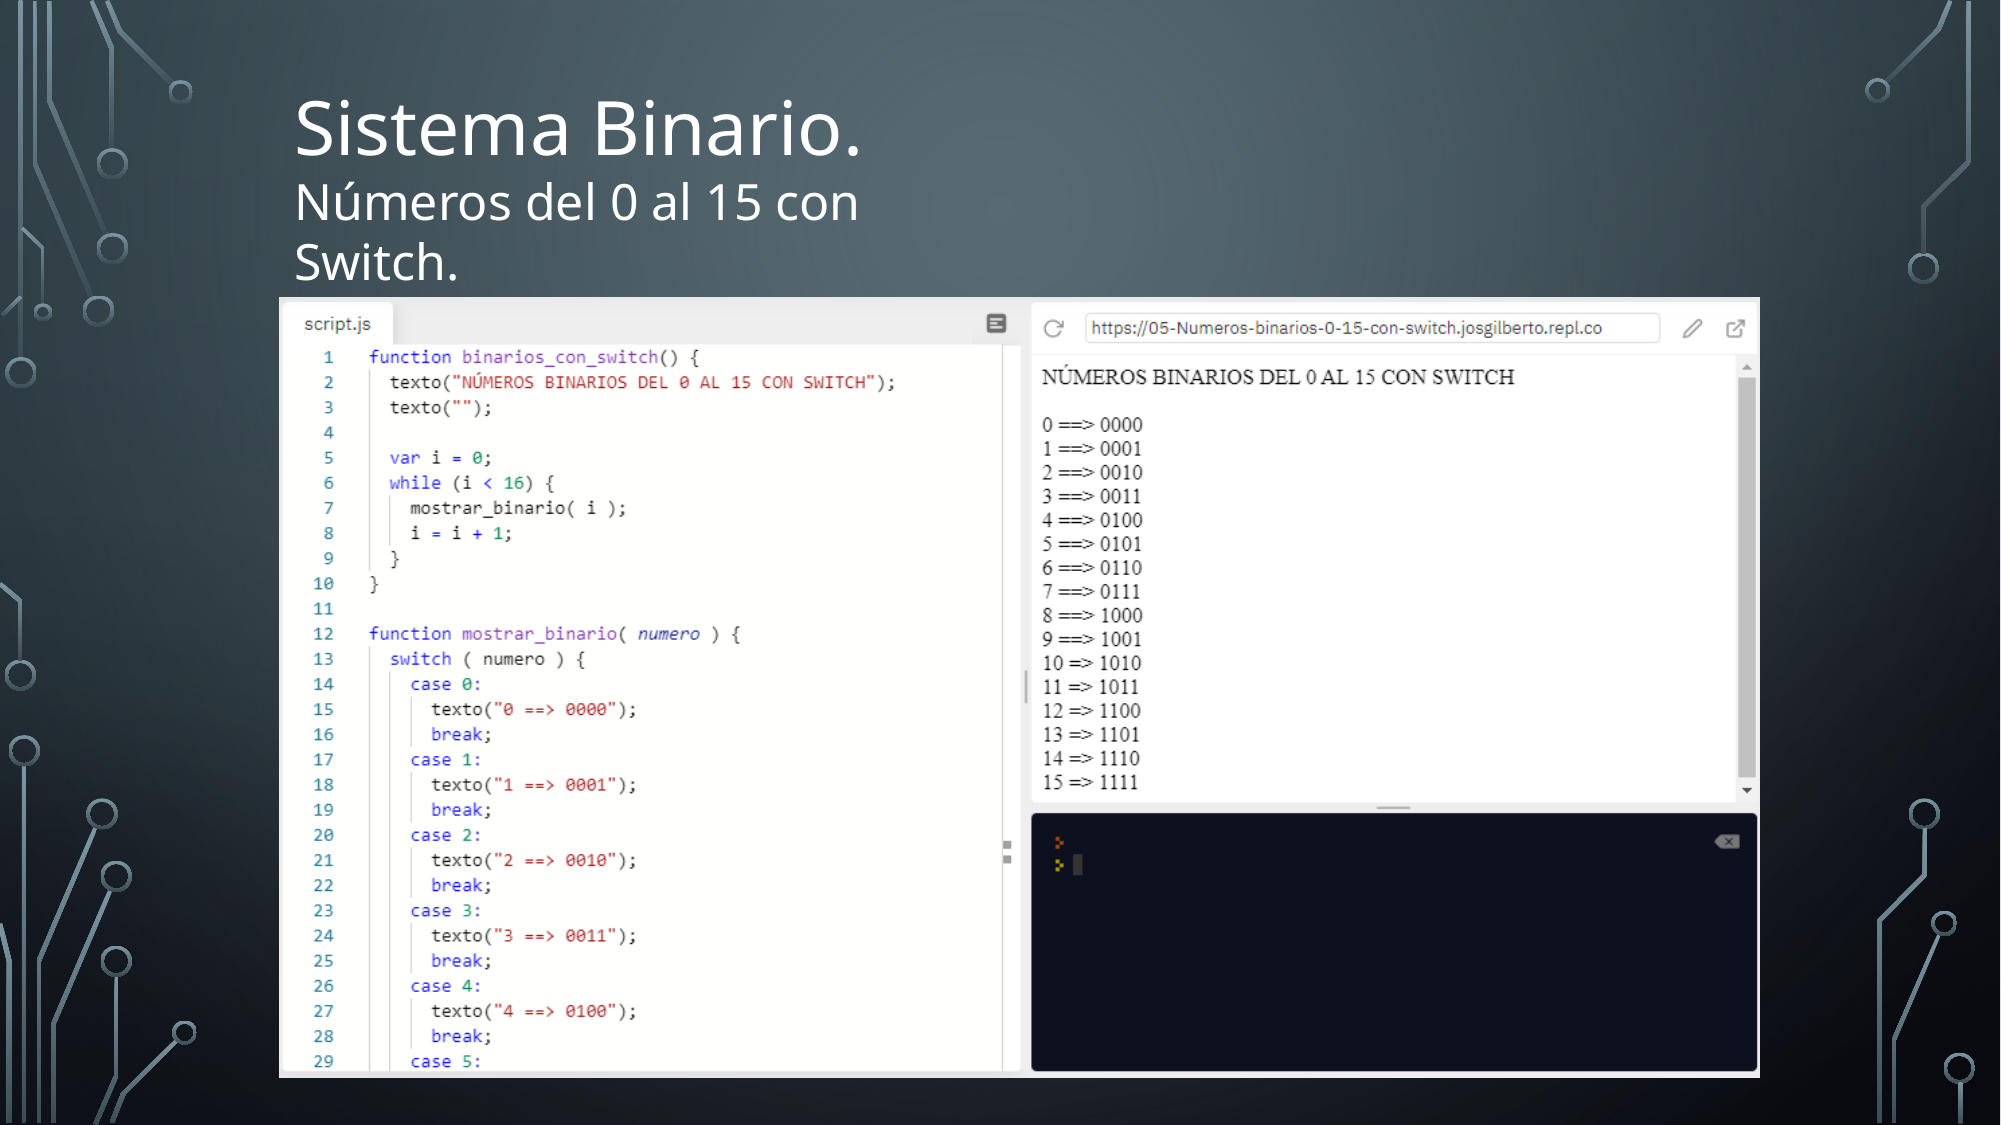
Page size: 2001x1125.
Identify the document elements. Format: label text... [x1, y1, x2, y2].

text_box Sistema Binario. Números del 0 al 15 con Switch. [279, 72, 1038, 297]
picture [279, 297, 1760, 1078]
